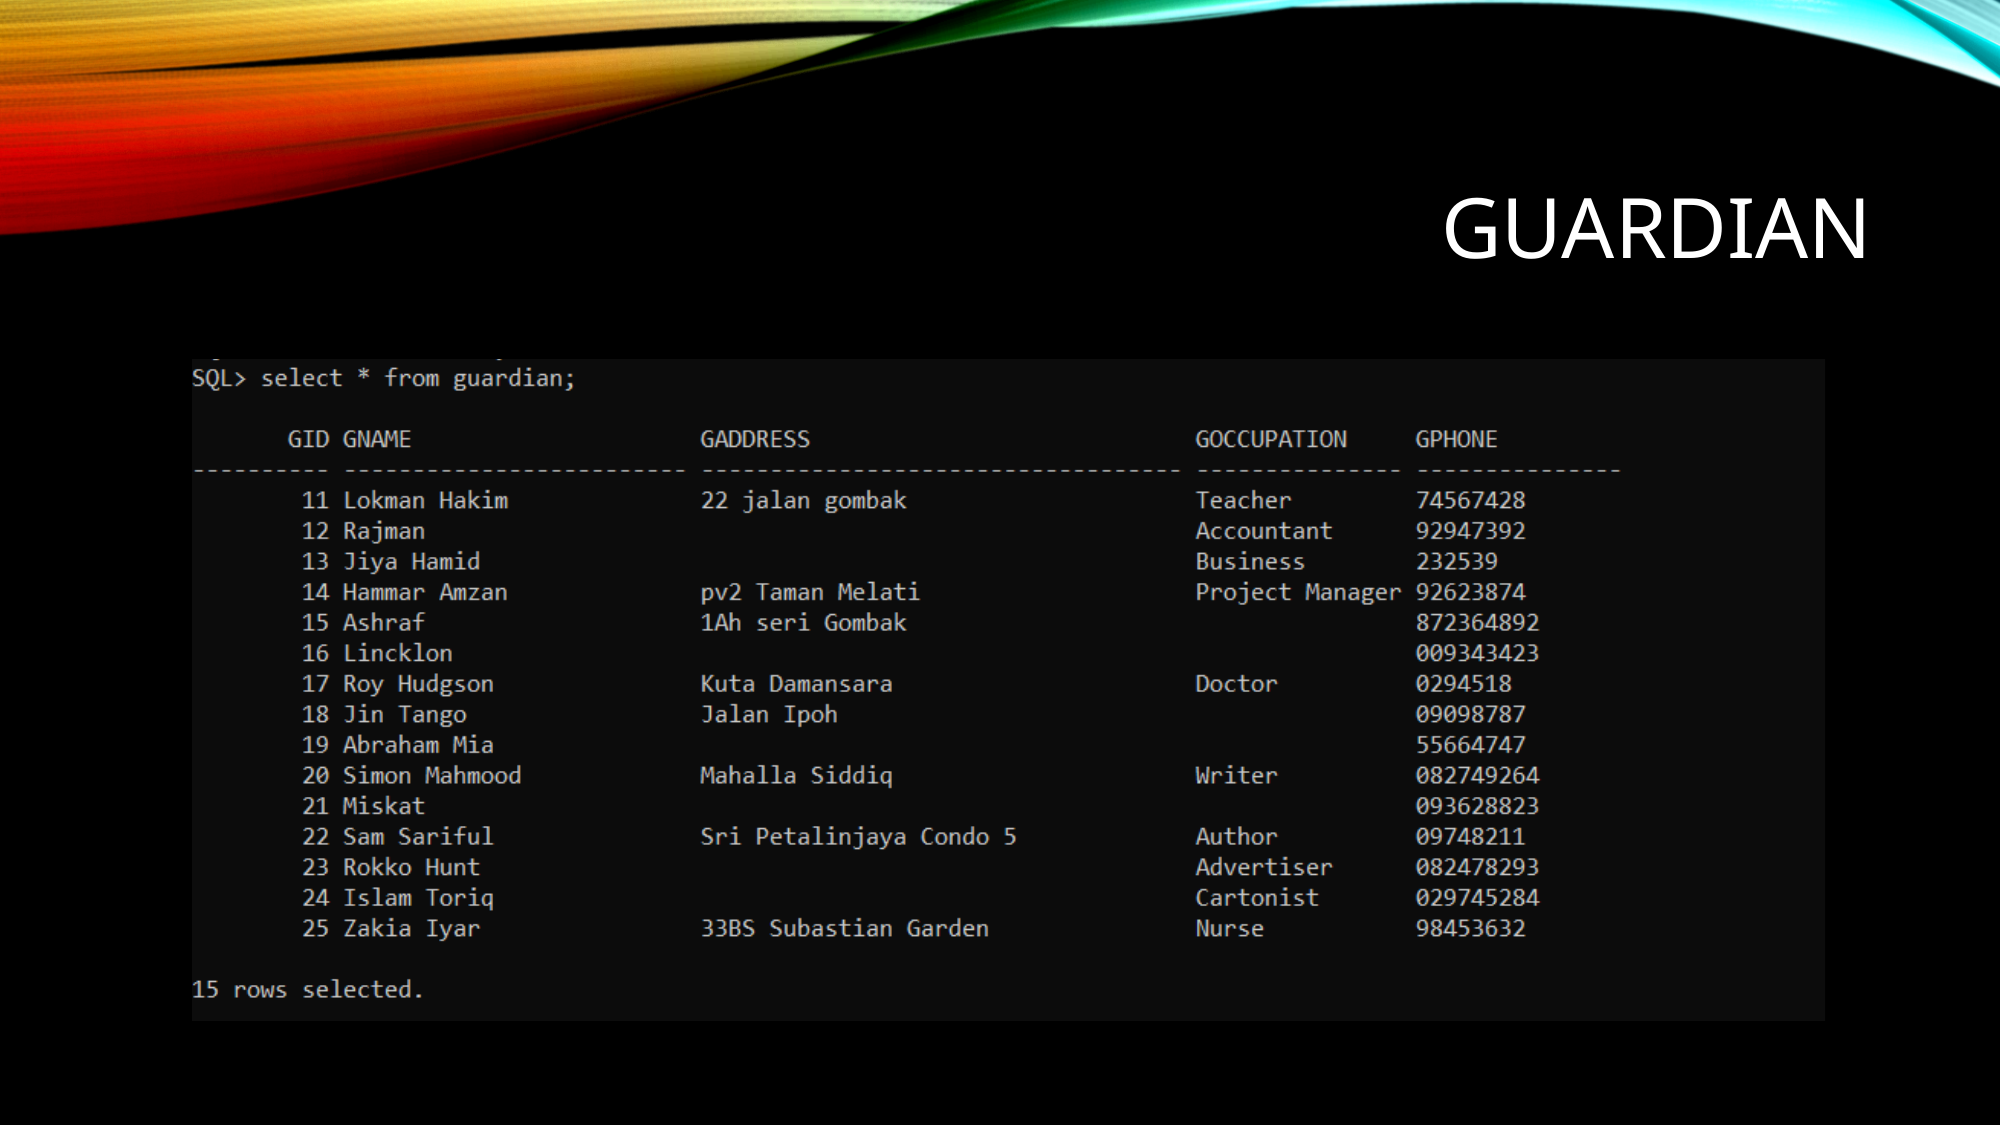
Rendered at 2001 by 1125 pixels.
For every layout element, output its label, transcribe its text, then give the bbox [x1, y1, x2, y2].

title Guardian [474, 125, 1888, 338]
picture [0, 0, 2000, 237]
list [174, 359, 1826, 1021]
